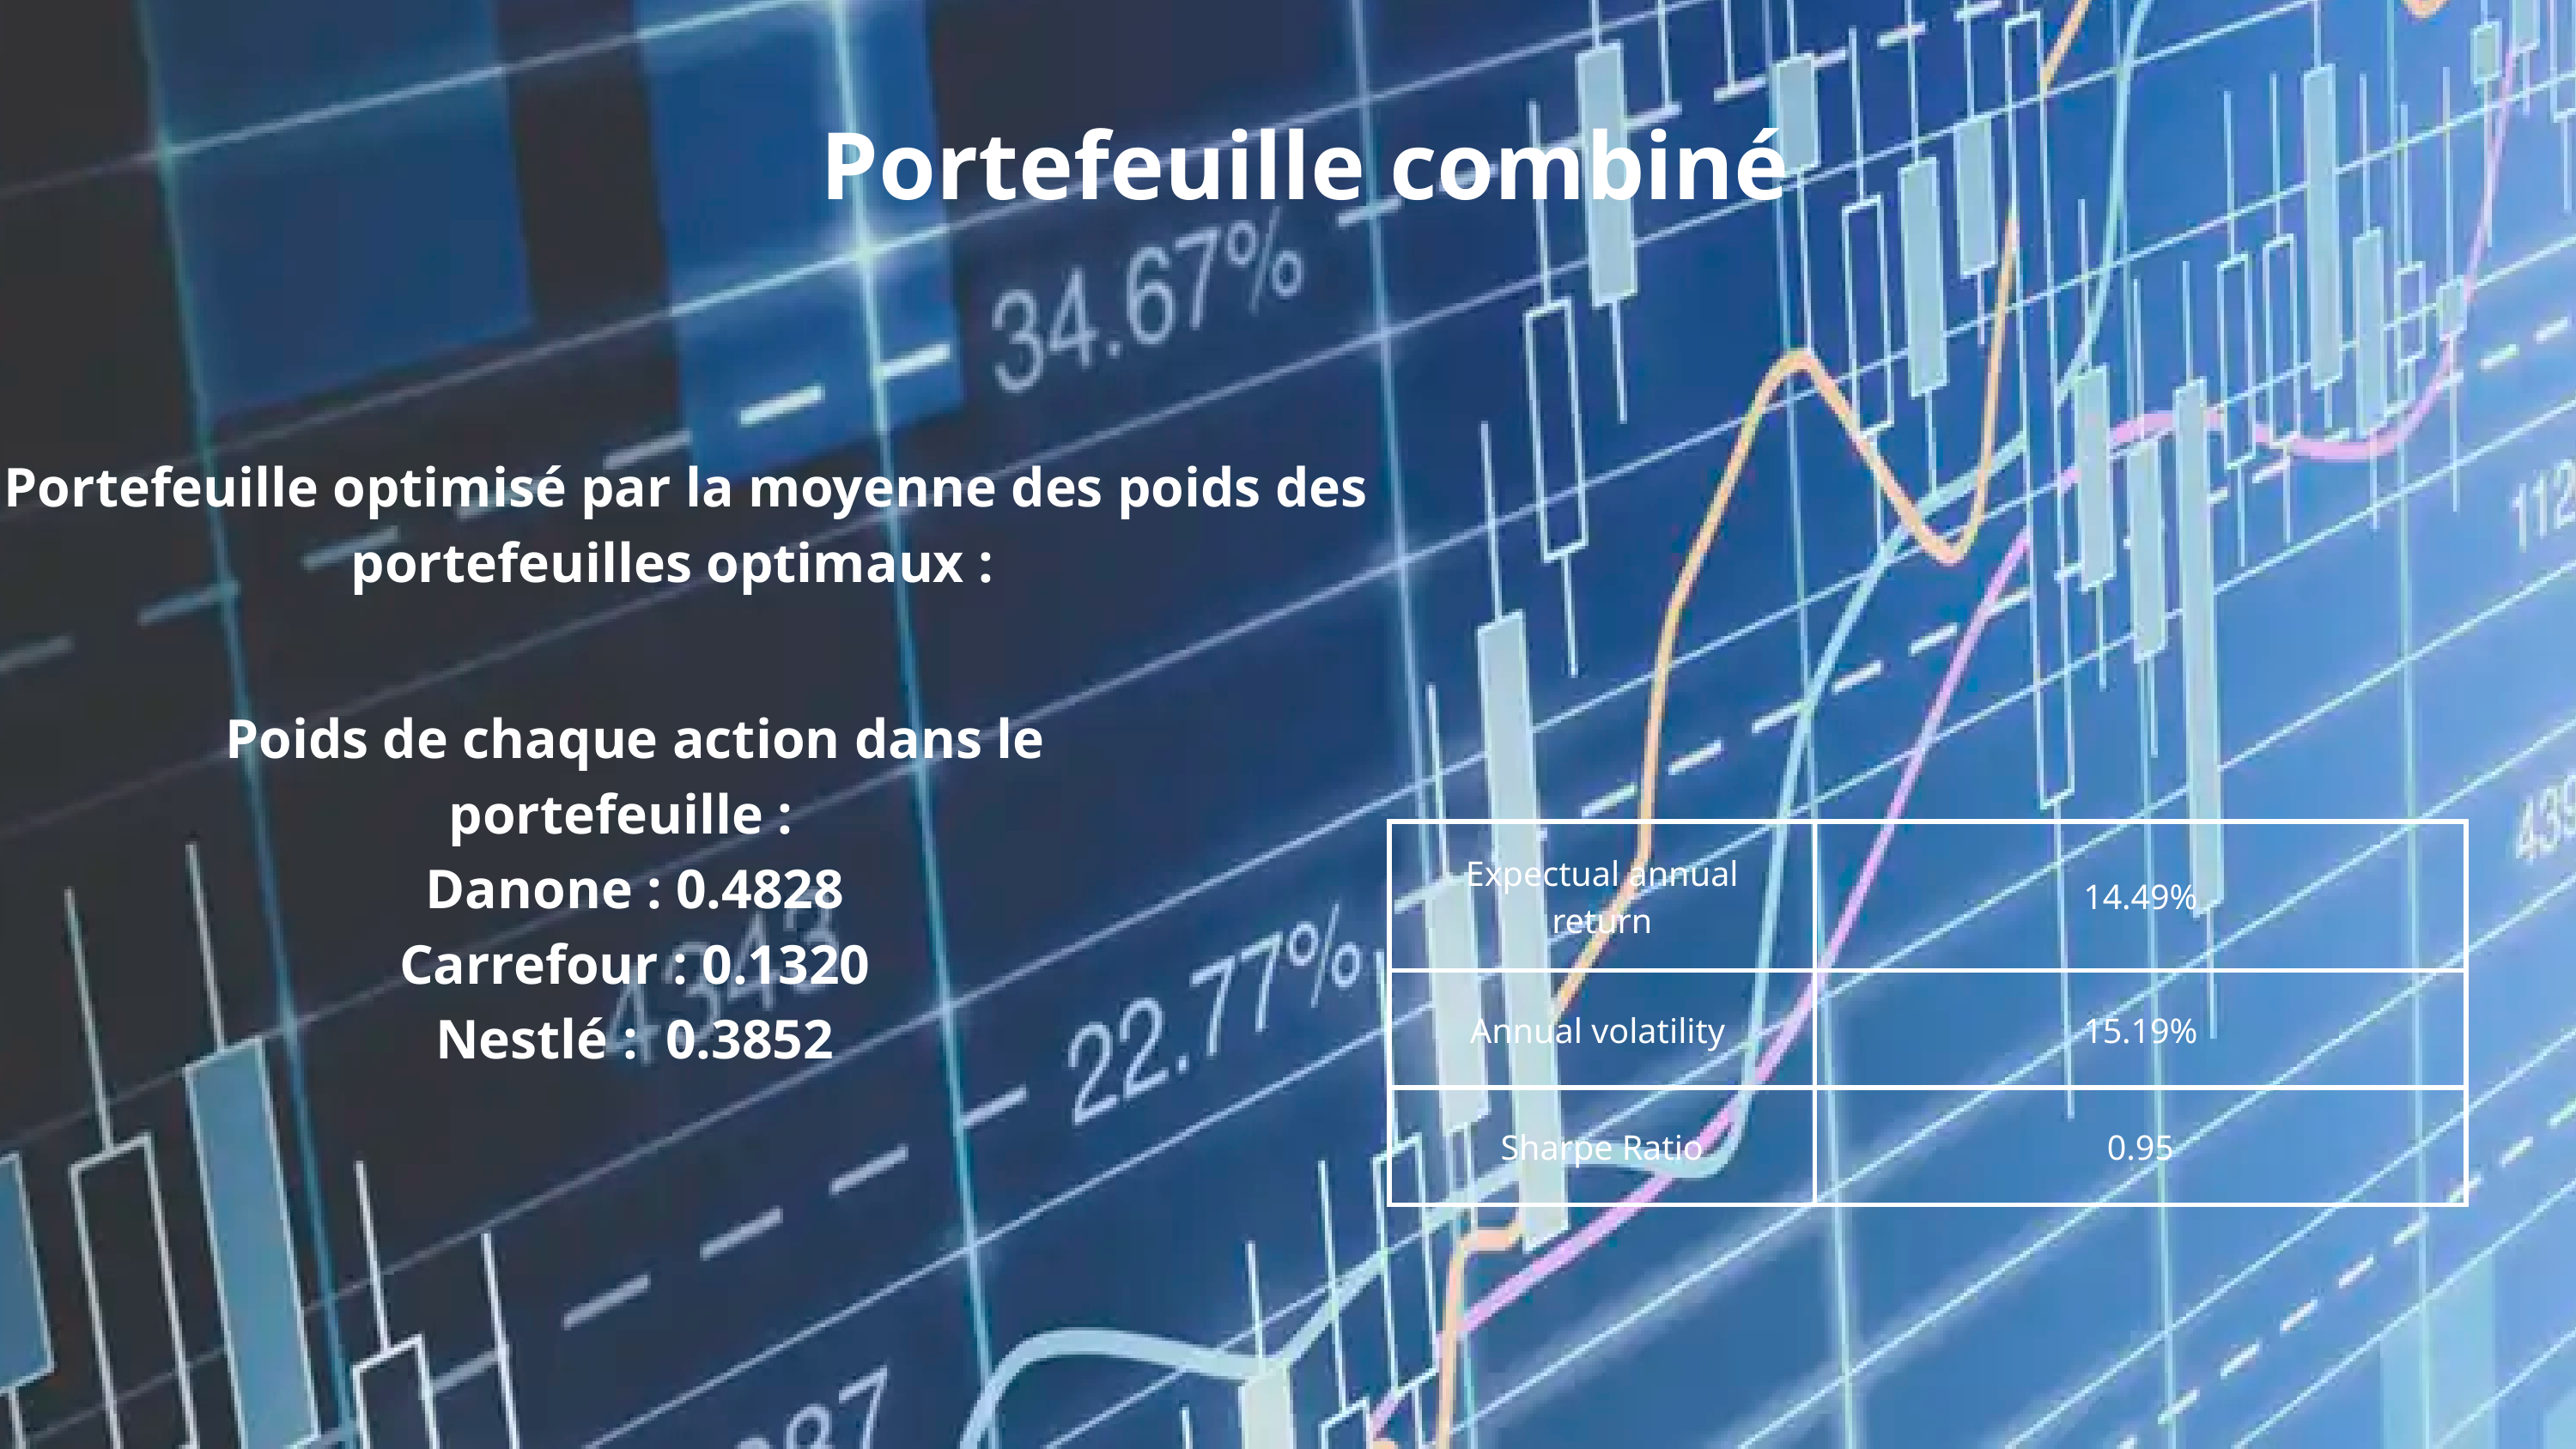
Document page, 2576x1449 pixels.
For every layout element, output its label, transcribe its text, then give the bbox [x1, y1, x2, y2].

text_box Poids de chaque action dans le portefeuille : Danone : 0.4828 Carrefour : 0.1320 Nestlé : 0.3852 [102, 694, 1168, 1070]
table_header Expectual annual return [1392, 824, 1813, 968]
table_cell Sharpe Ratio [1392, 1090, 1813, 1203]
table_header 14.49% [1817, 824, 2464, 968]
text_box [0, 0, 2576, 1449]
table_cell Annual volatility [1392, 973, 1813, 1085]
text_box Portefeuille optimisé par la moyenne des poids des portefeuilles optimaux : [0, 442, 1373, 593]
text_box Portefeuille combiné [663, 88, 1947, 218]
table_cell 0.95 [1817, 1090, 2464, 1203]
table_cell 15.19% [1817, 973, 2464, 1085]
